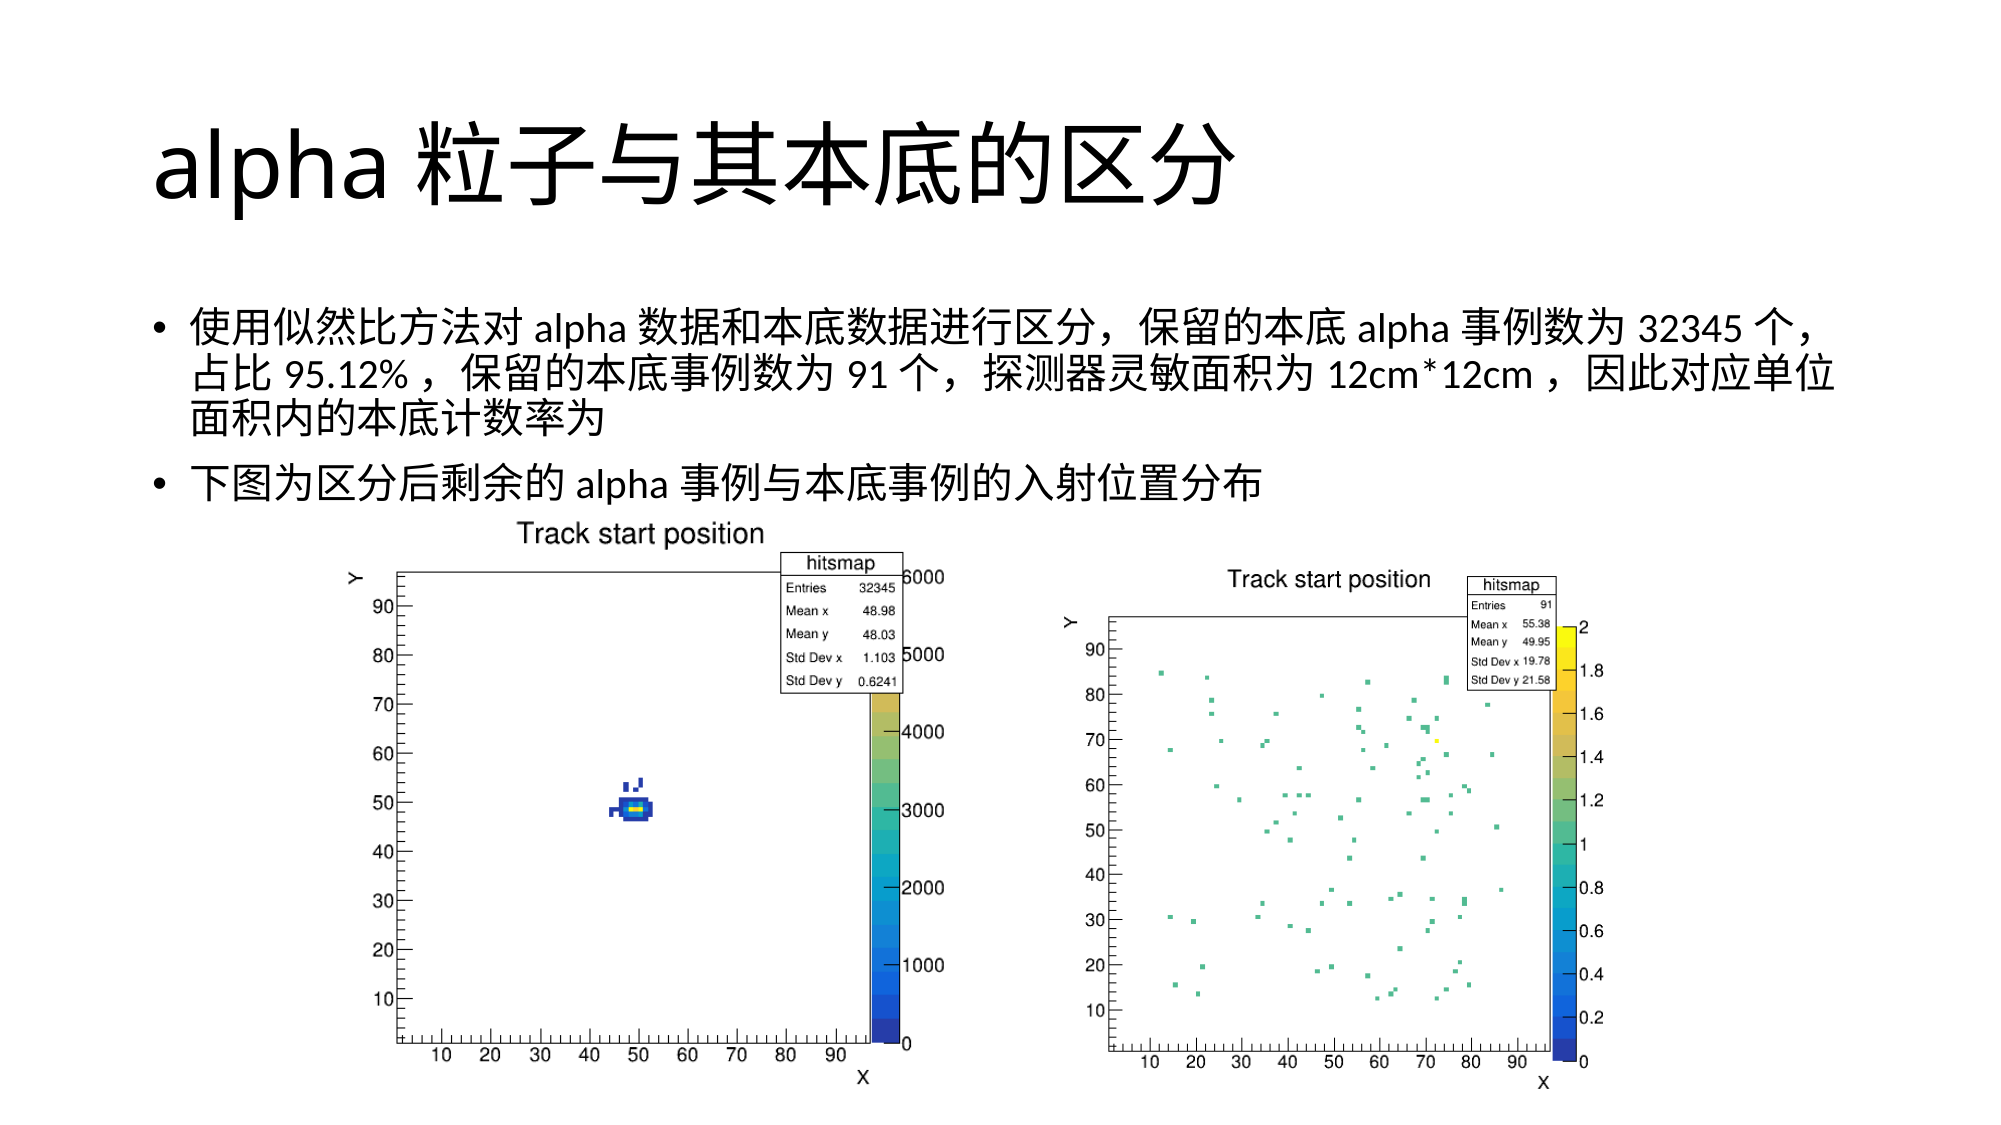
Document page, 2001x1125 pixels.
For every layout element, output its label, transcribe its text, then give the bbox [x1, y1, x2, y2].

title alpha粒子与其本底的区分 [137, 59, 1863, 278]
picture [1060, 566, 1605, 1094]
picture [342, 516, 946, 1095]
